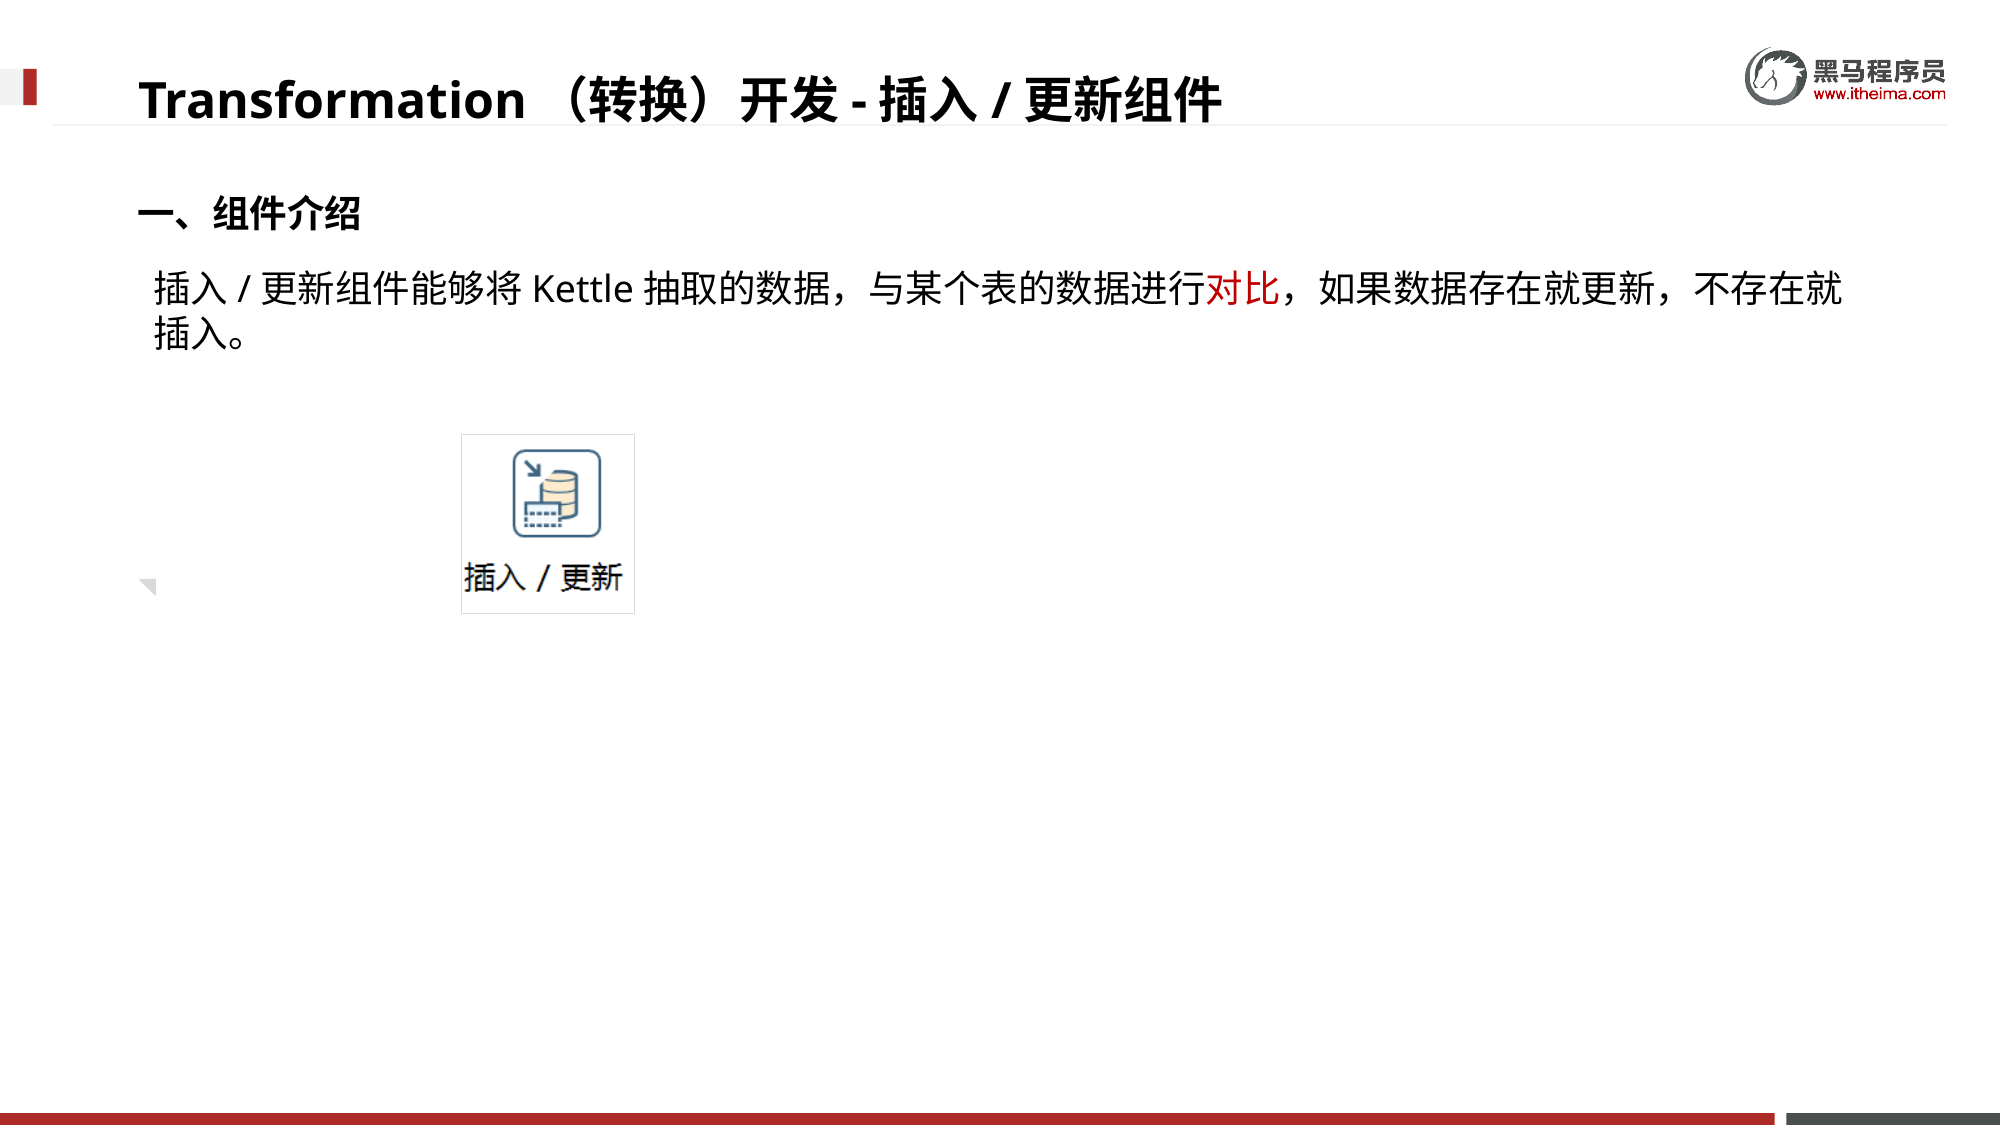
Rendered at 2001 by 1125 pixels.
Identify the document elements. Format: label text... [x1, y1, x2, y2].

picture [461, 433, 636, 614]
text_box 一、组件介绍 [0, 182, 1659, 312]
text_box [136, 576, 159, 598]
picture [1744, 46, 1946, 106]
text_box 插入/更新组件能够将Kettle抽取的数据，与某个表的数据进行对比，如果数据存在就更新，不存在就插入。 [138, 257, 1889, 408]
title Transformation（转换）开发-插入/更新组件 [48, 54, 1711, 143]
